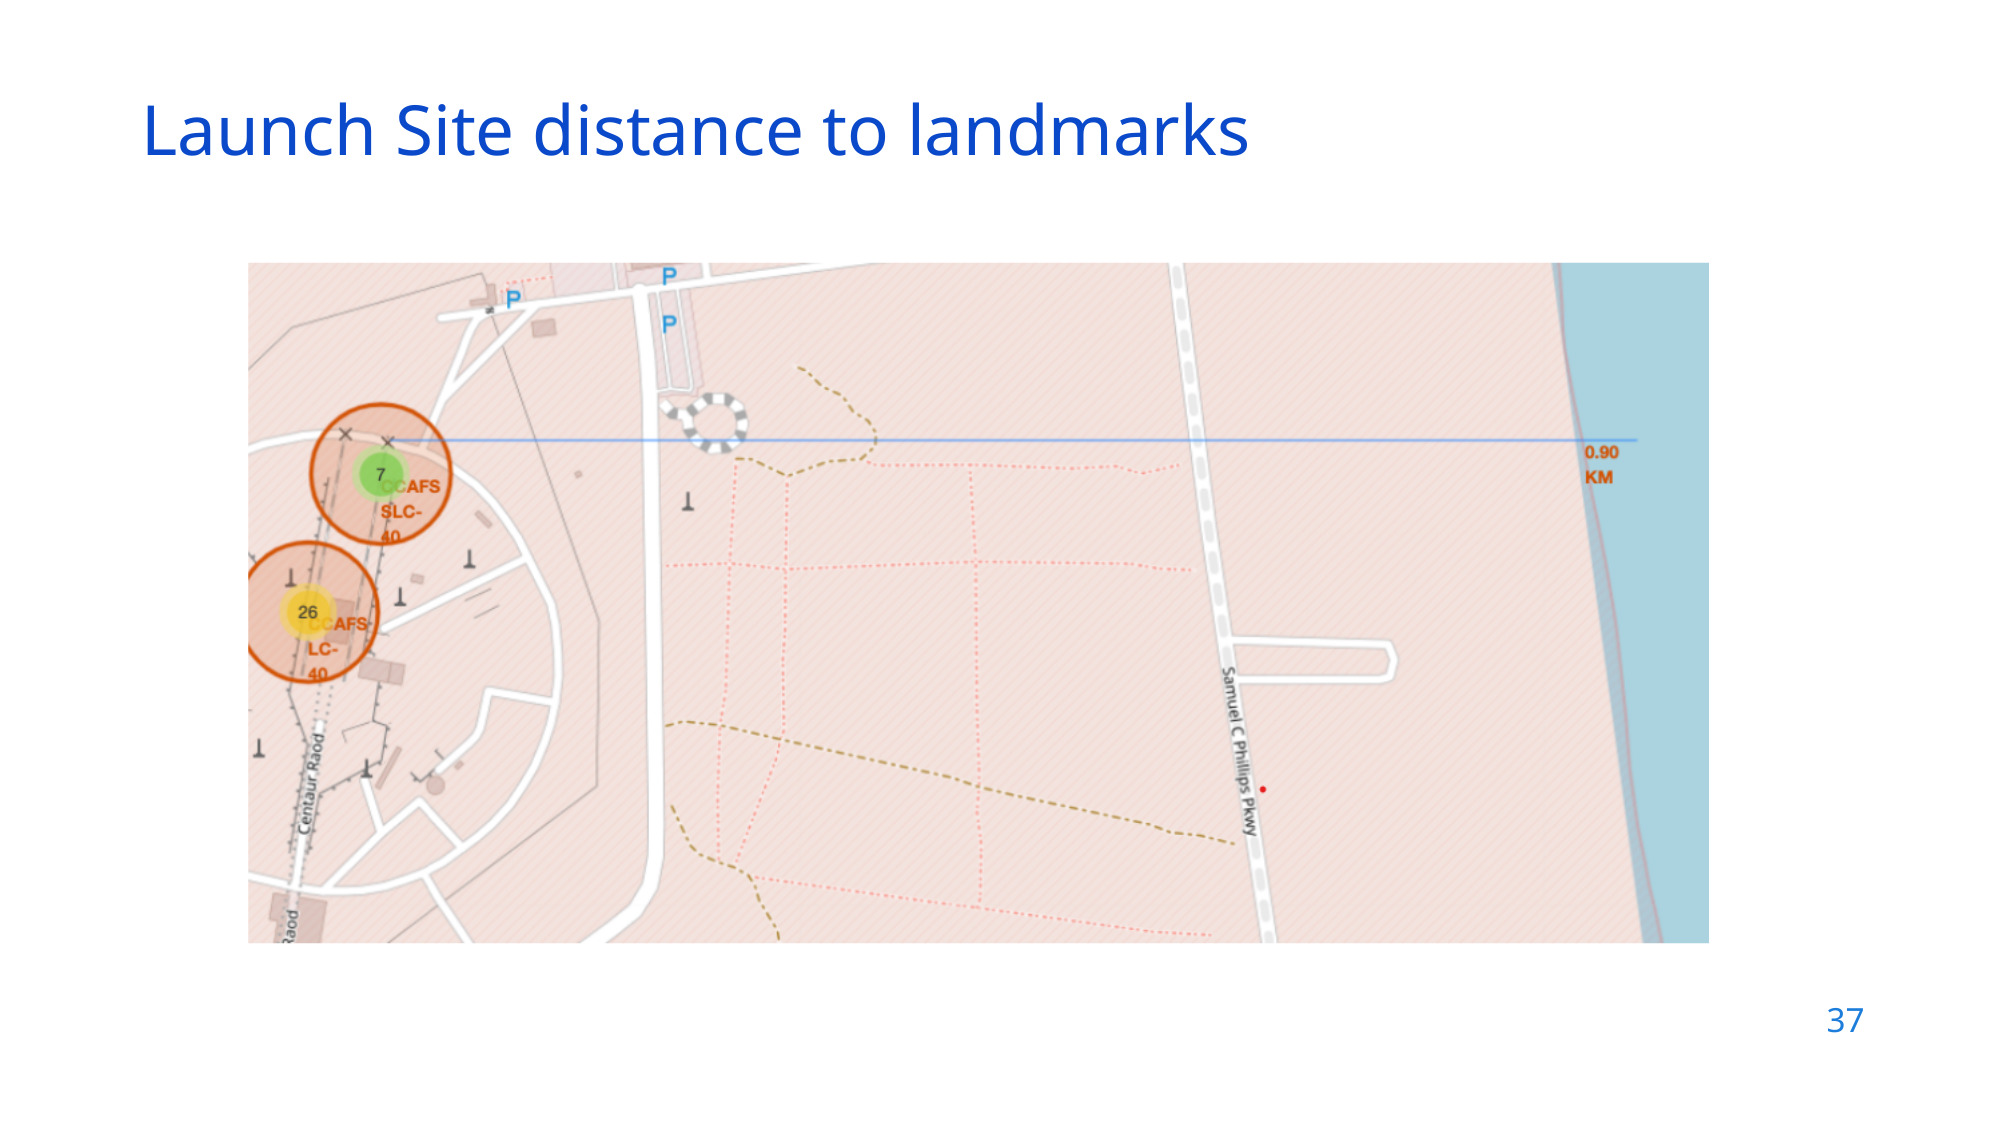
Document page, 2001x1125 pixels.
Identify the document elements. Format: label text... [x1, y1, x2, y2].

text_box Launch Site distance to landmarks [126, 88, 1852, 179]
picture [239, 259, 1709, 950]
slide_number 37 [1429, 988, 1880, 1055]
